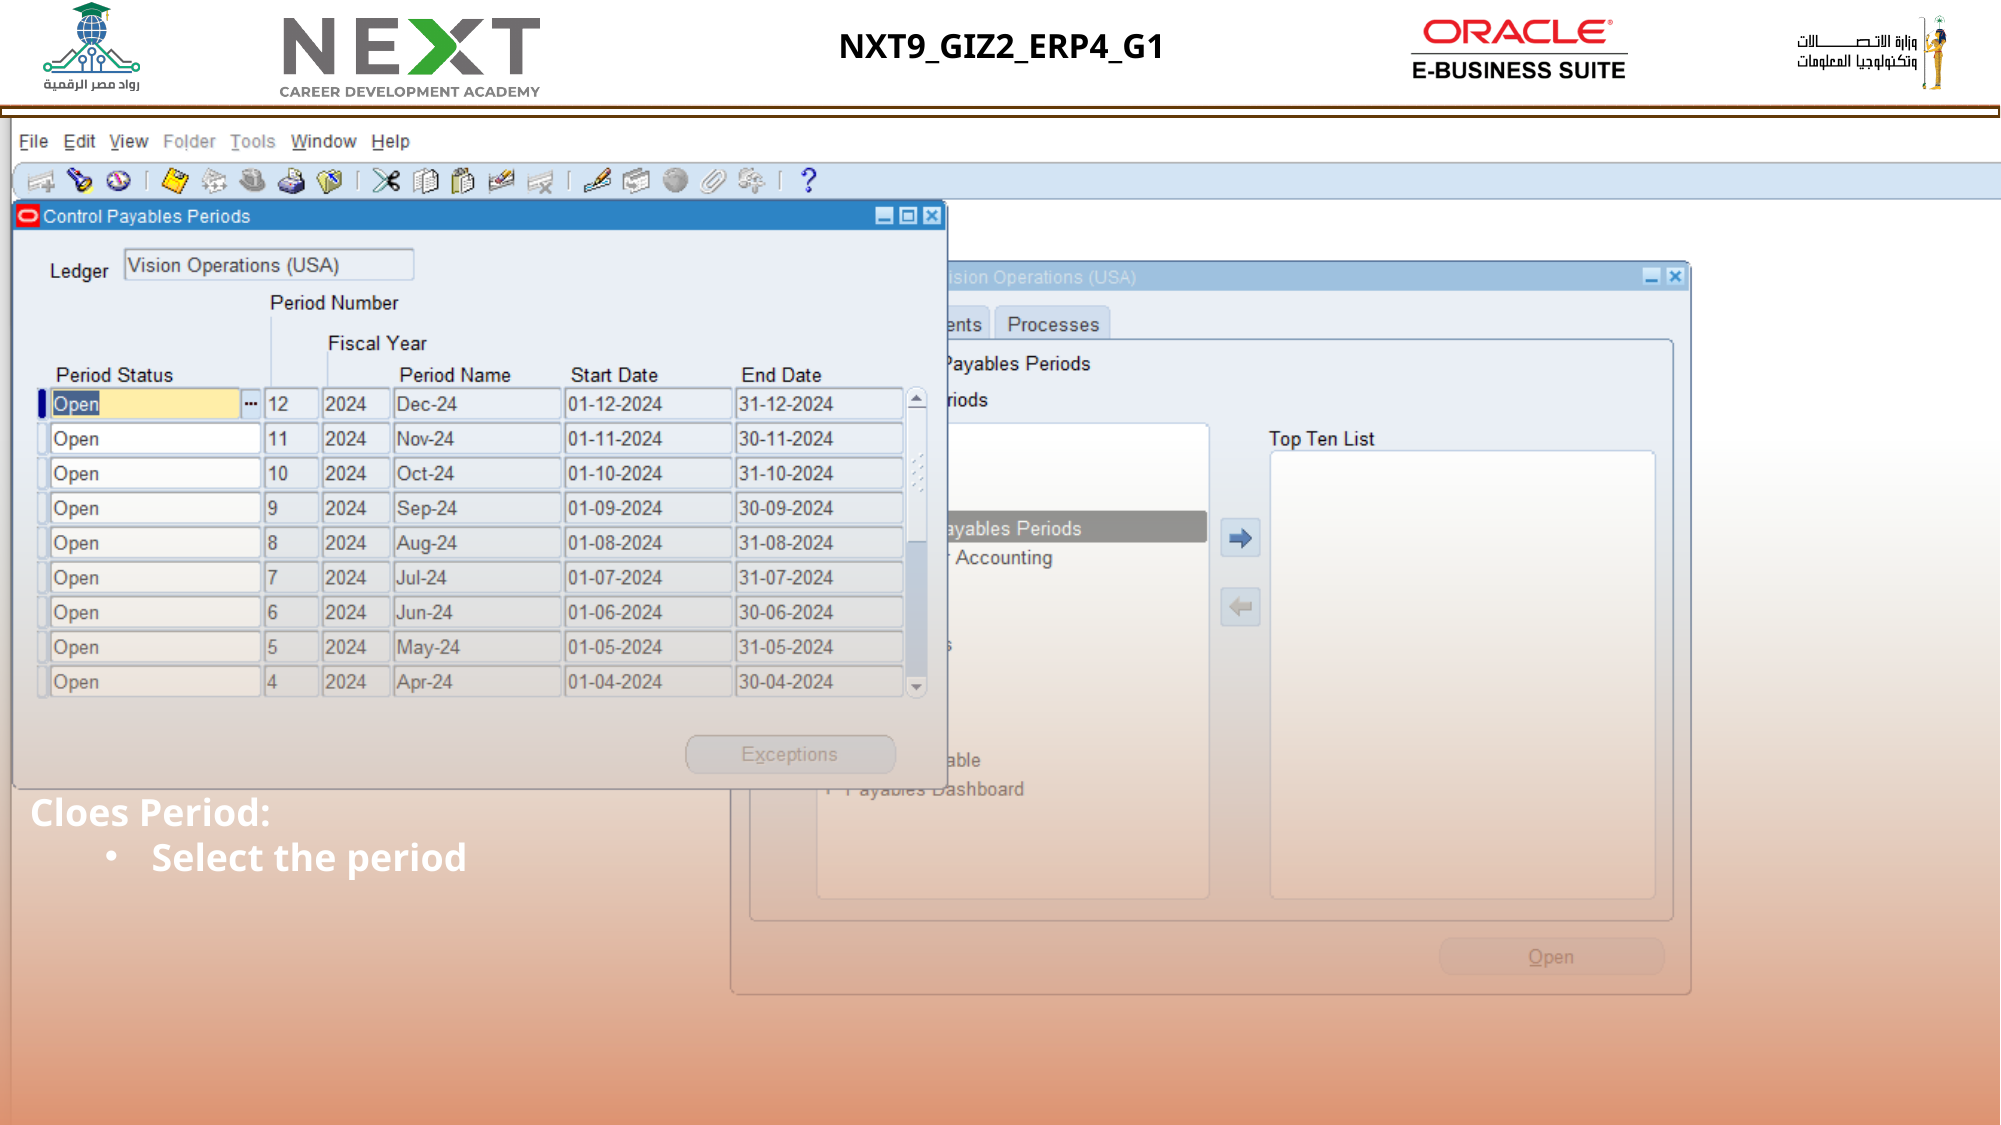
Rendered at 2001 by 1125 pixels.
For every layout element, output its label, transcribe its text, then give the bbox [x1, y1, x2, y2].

picture [0, 0, 2001, 1125]
picture [43, 2, 140, 91]
picture [1785, 3, 1957, 100]
footer NXT9_GIZ2_ERP4_G1 [664, 18, 1340, 78]
picture [275, 18, 540, 100]
